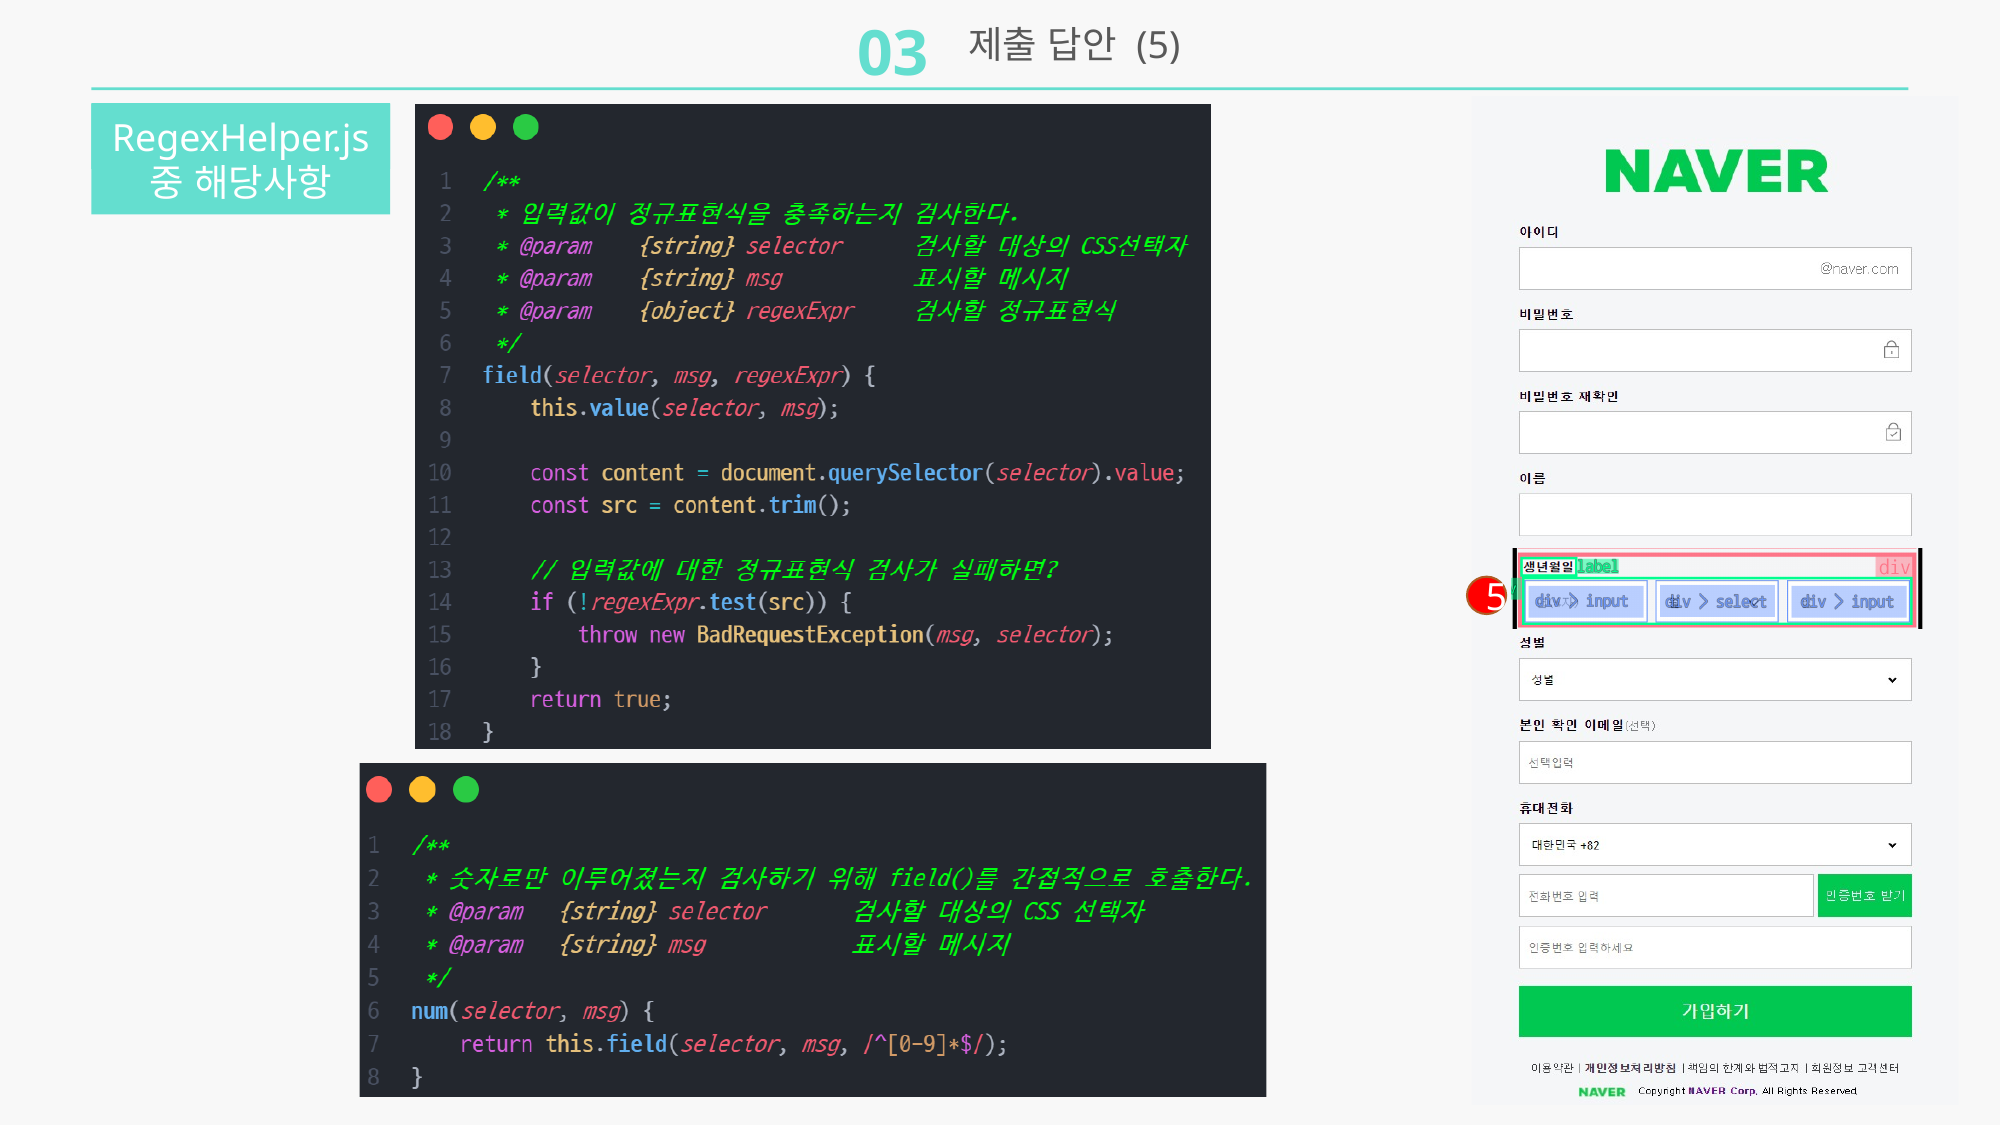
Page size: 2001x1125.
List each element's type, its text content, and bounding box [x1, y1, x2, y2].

text_box RegexHelper.js 중 해당사항 [90, 103, 391, 216]
text_box [1562, 86, 1909, 91]
text_box 5 [1465, 582, 1471, 609]
picture [415, 104, 1211, 749]
picture [1471, 96, 1959, 1105]
picture [359, 763, 1267, 1097]
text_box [842, 5, 1562, 97]
text_box [90, 86, 842, 91]
